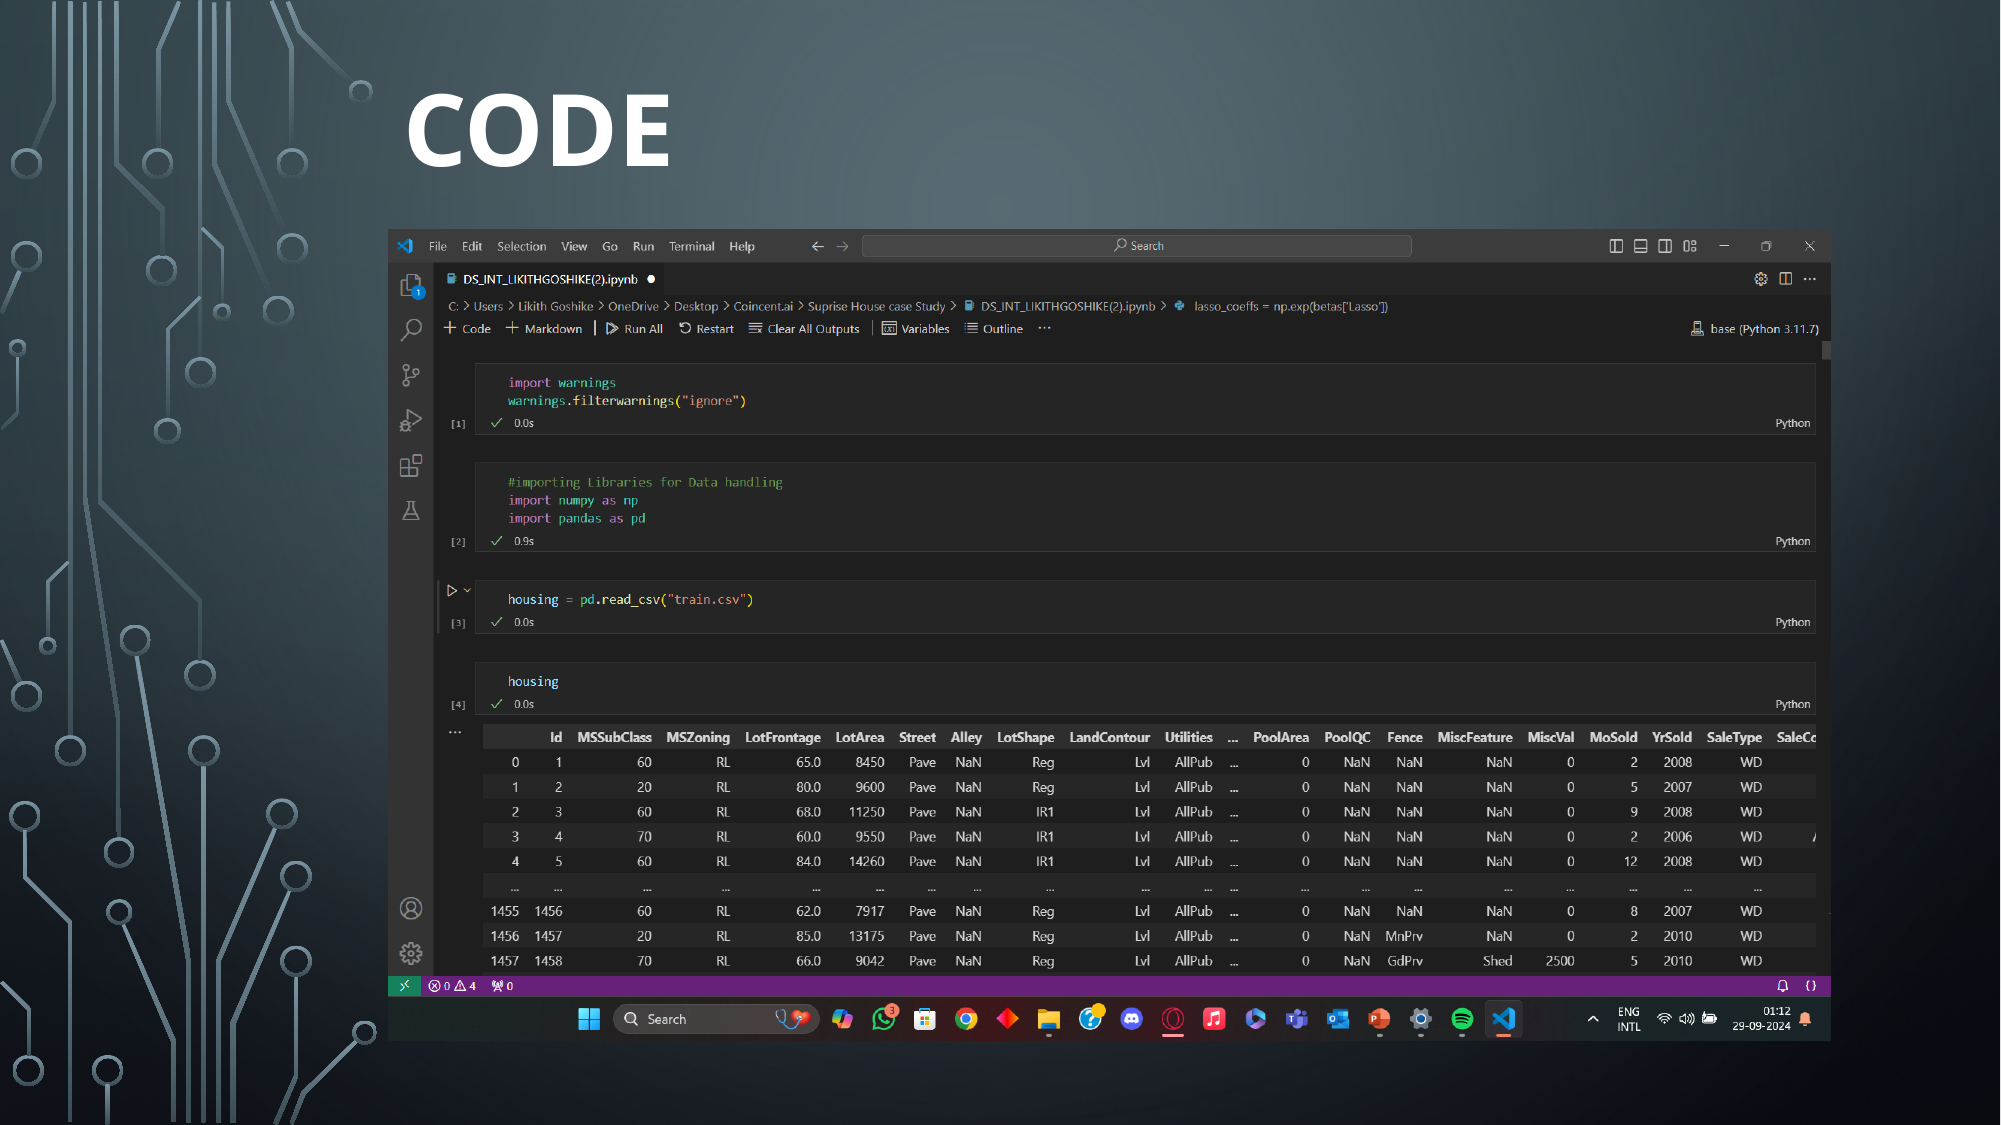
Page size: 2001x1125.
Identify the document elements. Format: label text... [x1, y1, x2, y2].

picture [387, 228, 1831, 1041]
title CODE [388, 0, 1831, 196]
